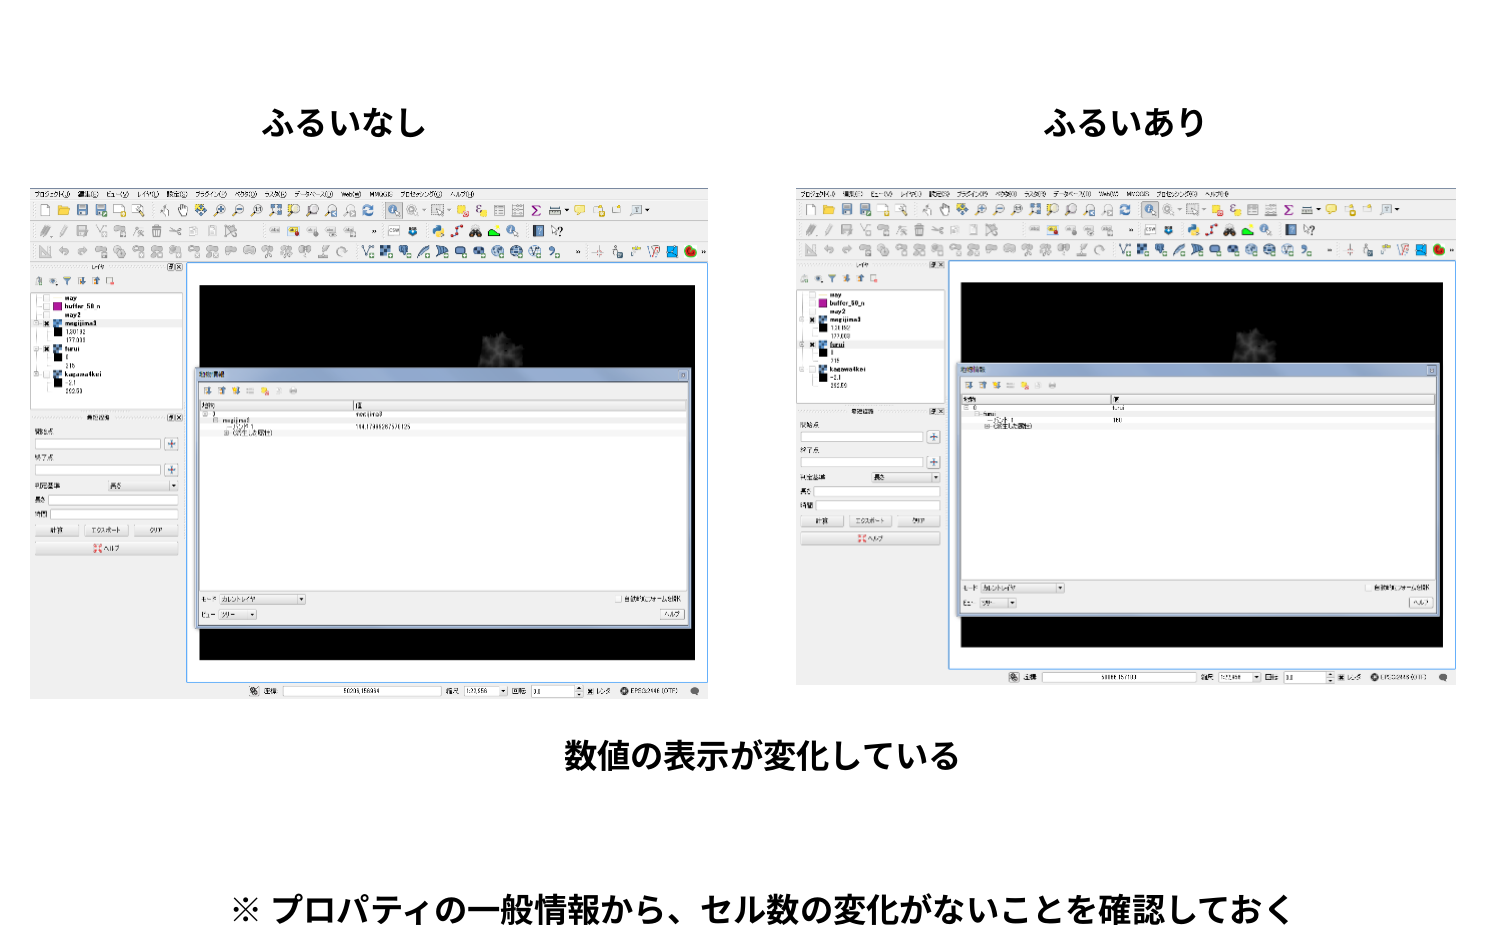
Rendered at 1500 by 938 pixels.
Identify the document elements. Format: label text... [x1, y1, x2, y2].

text_box ふるいなし [246, 95, 443, 150]
text_box 数値の表示が変化している [549, 727, 977, 783]
picture [796, 188, 1456, 685]
text_box ふるいあり [1028, 95, 1224, 150]
text_box ※プロパティの一般情報から、セル数の変化がないことを確認しておく [214, 881, 1312, 937]
picture [30, 188, 708, 699]
